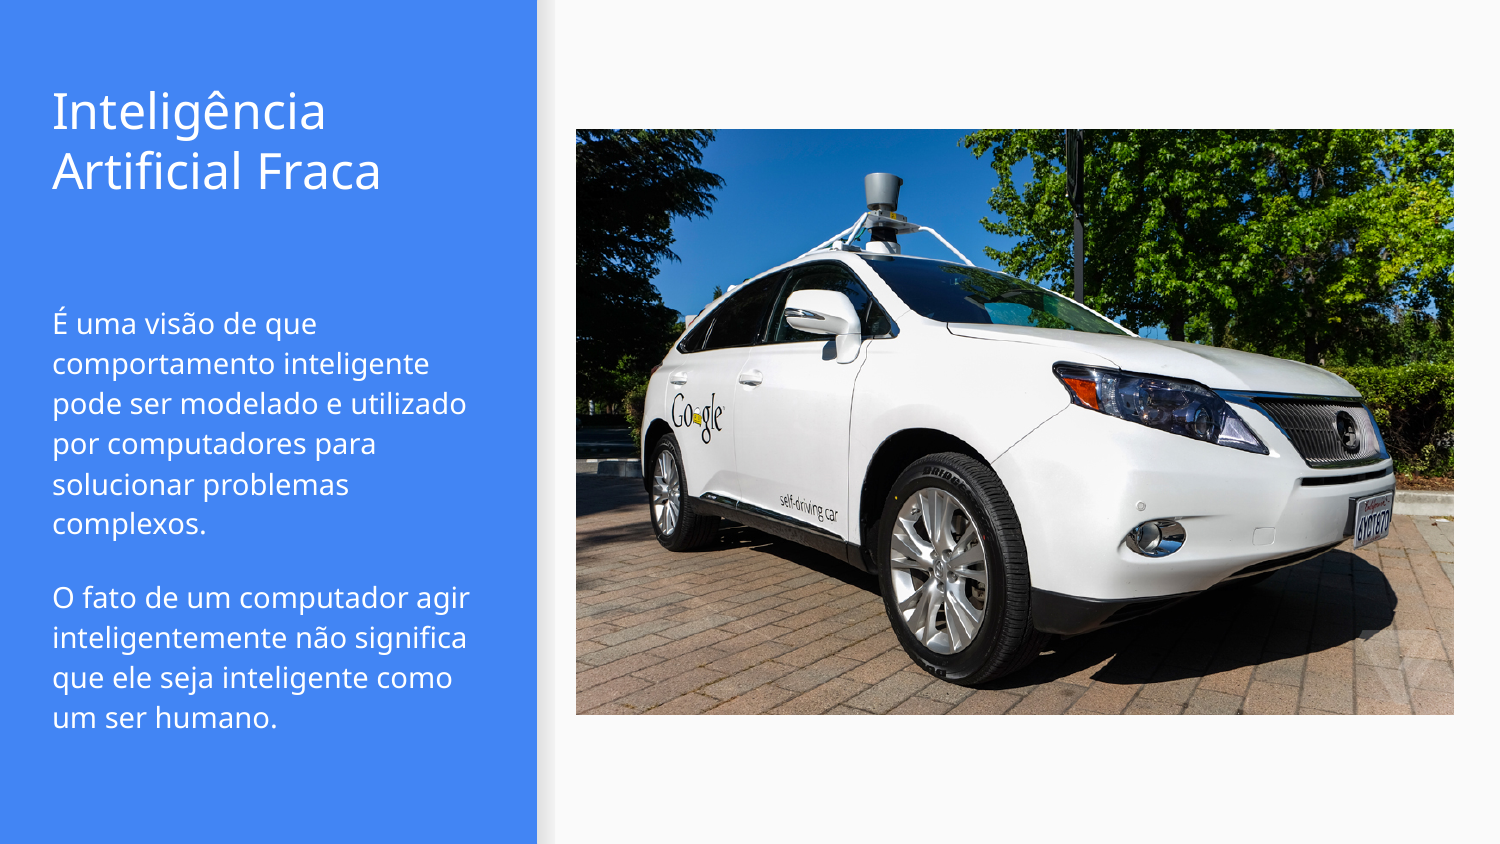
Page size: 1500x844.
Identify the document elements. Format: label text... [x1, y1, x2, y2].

title Inteligência Artificial Fraca [37, 58, 498, 216]
picture [576, 129, 1454, 715]
list É uma visão de que comportamento inteligente pode ser modelado e utilizado por computadores para solucionar problemas complexos. O fato de um computador agir inteligentemente não significa que ele seja inteligente como um ser humano. [37, 284, 498, 804]
